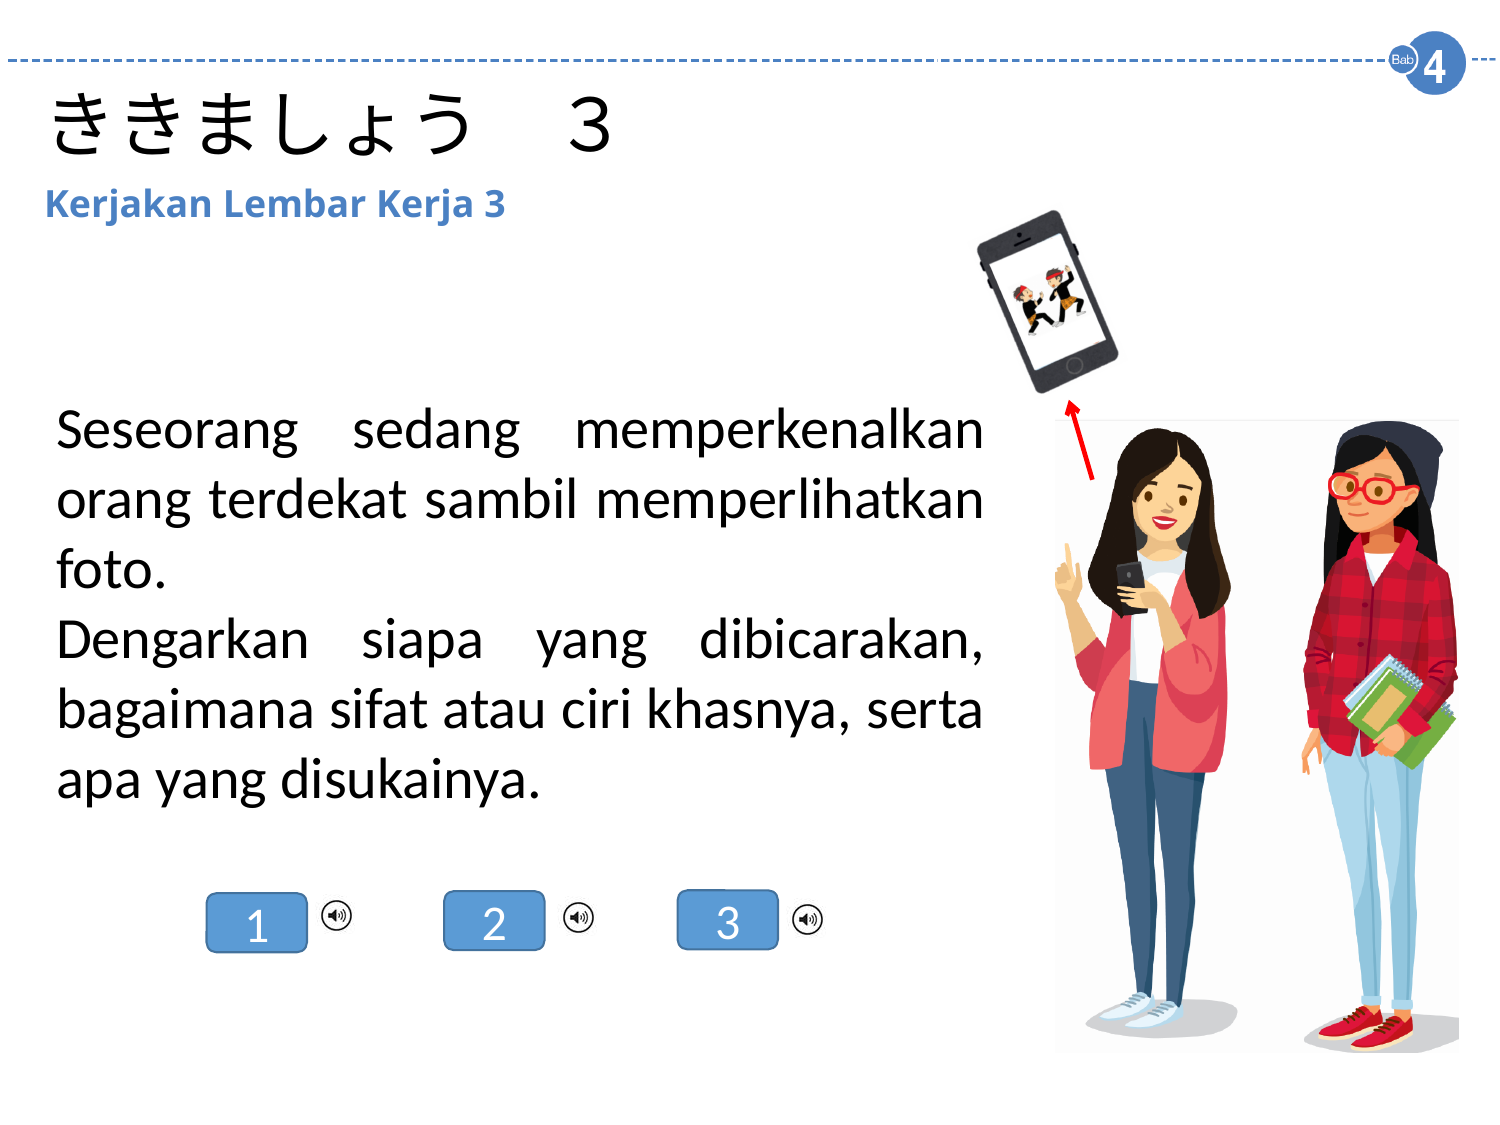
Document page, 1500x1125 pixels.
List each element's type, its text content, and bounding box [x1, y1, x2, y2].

picture [1033, 203, 1065, 215]
text_box 2 [443, 890, 546, 952]
picture [1055, 416, 1459, 1053]
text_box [4, 29, 1498, 96]
text_box 1 [205, 892, 308, 954]
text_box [1068, 399, 1093, 480]
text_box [996, 215, 1099, 387]
text_box Seseorang sedang memperkenalkan orang terdekat sambil memperlihatkan foto. Dengarkan siapa yang dibicarakan, bagaimana sifat atau ciri khasnya, serta apa yang disukainya. [41, 383, 1000, 818]
text_box ききましょう ３ [28, 96, 644, 185]
text_box 3 [676, 889, 777, 951]
picture [1030, 387, 1063, 399]
picture [777, 889, 838, 949]
picture [548, 887, 608, 947]
text_box Kerjakan Lembar Kerja 3 [28, 160, 591, 244]
picture [1099, 294, 1127, 372]
picture [968, 231, 996, 307]
picture [306, 885, 366, 945]
